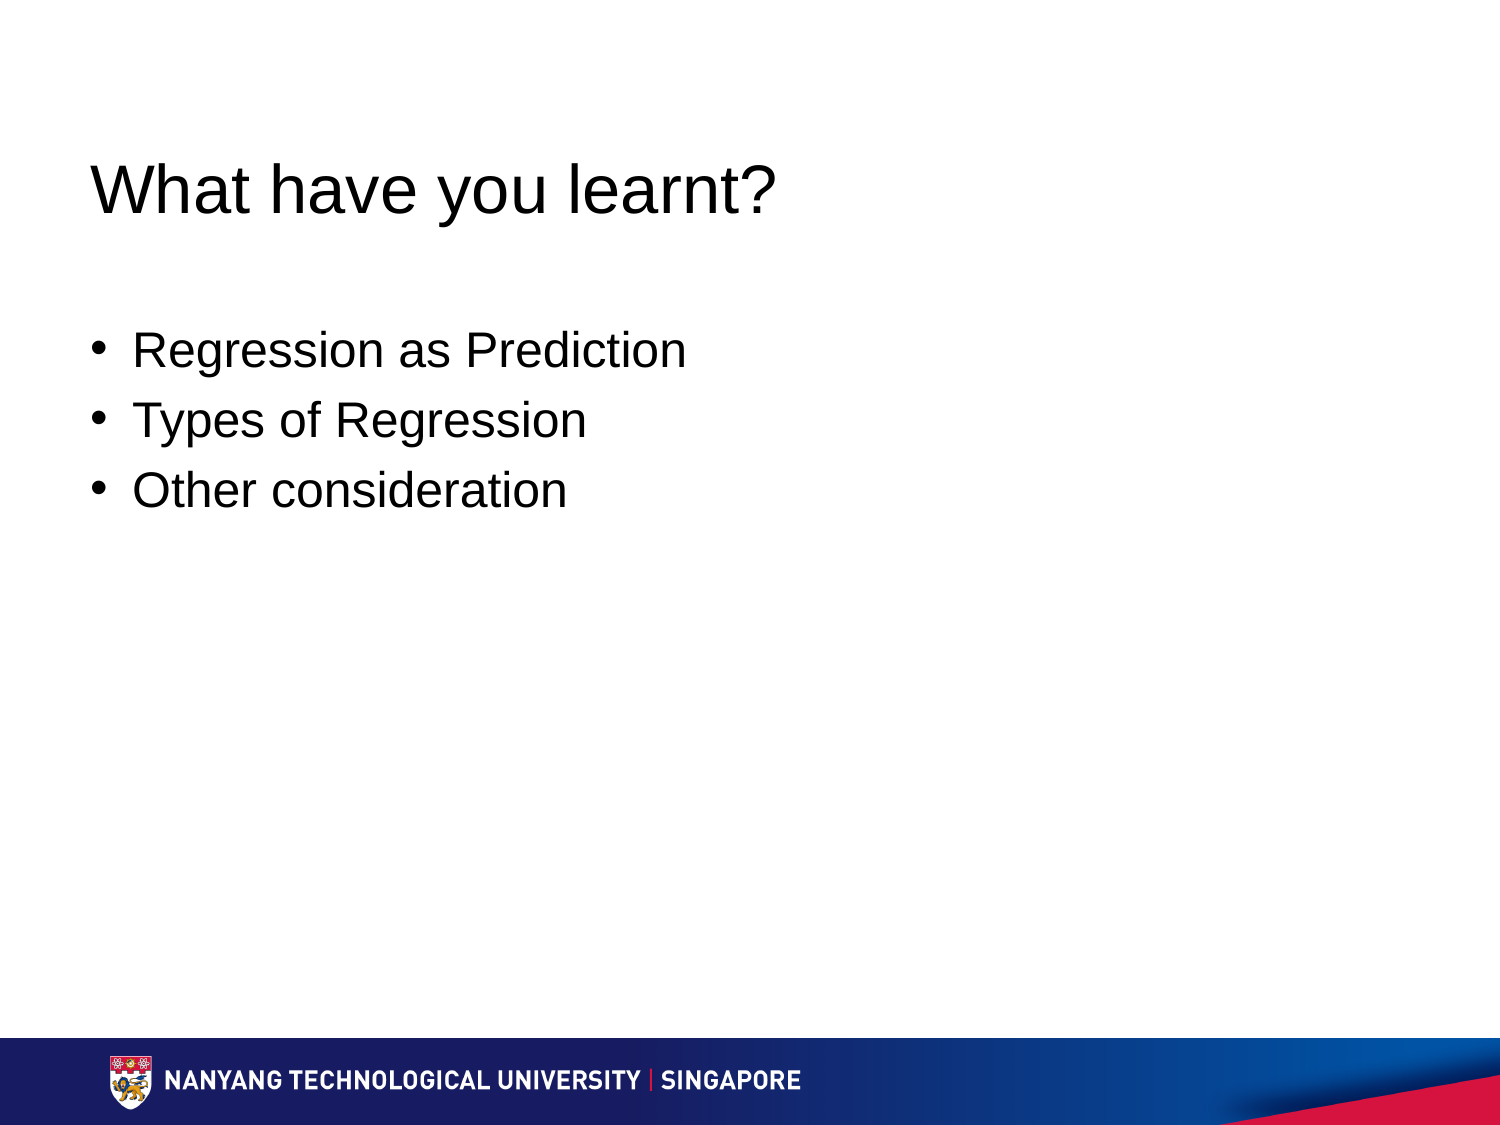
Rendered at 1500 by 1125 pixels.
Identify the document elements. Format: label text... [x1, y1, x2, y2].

title What have you learnt? [75, 92, 1425, 280]
list Regression as Prediction Types of Regression Other consideration [75, 309, 1425, 946]
picture [0, 1038, 1500, 1125]
